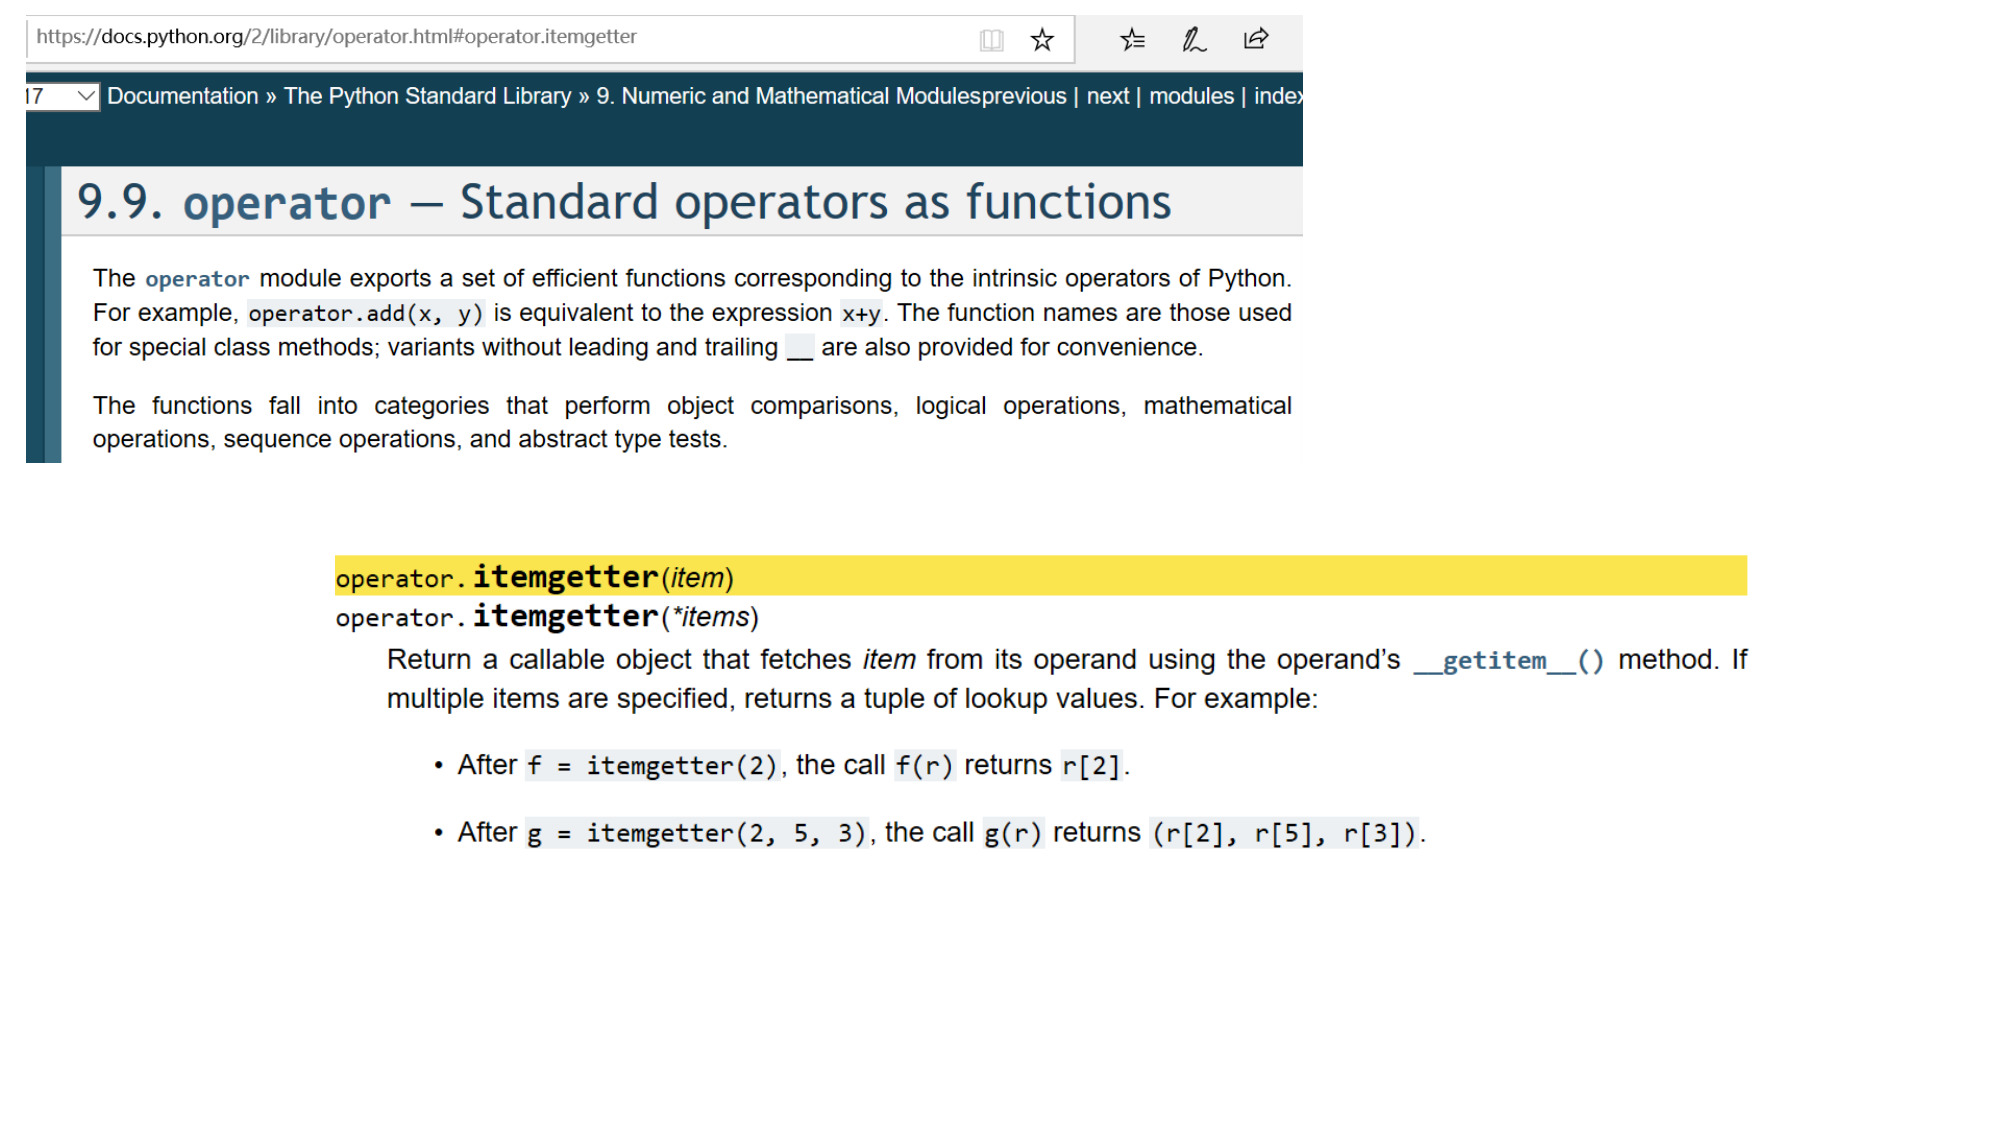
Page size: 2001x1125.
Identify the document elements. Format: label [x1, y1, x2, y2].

picture [335, 553, 1764, 863]
picture [26, 15, 1303, 463]
